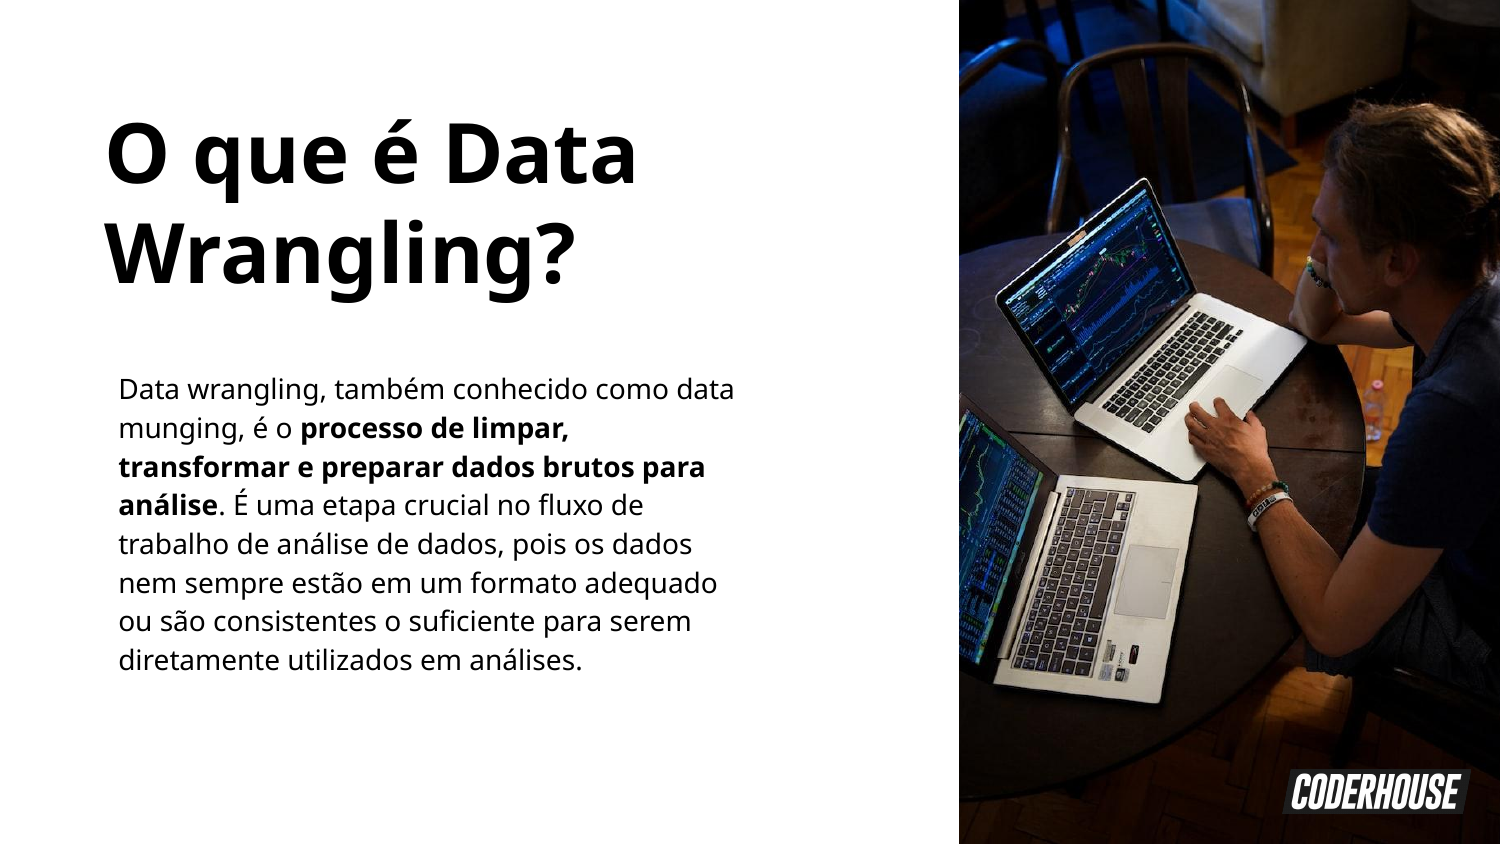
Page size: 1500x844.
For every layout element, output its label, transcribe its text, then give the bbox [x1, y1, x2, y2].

picture [958, 0, 1500, 844]
text_box O que é Data Wrangling? [89, 84, 953, 315]
text_box Data wrangling, também conhecido como data munging, é o processo de limpar, transformar e preparar dados brutos para análise. É uma etapa crucial no fluxo de trabalho de análise de dados, pois os dados nem sempre estão em um formato adequado ou são consistentes o suficiente para serem diretamente utilizados em análises. [103, 351, 757, 814]
